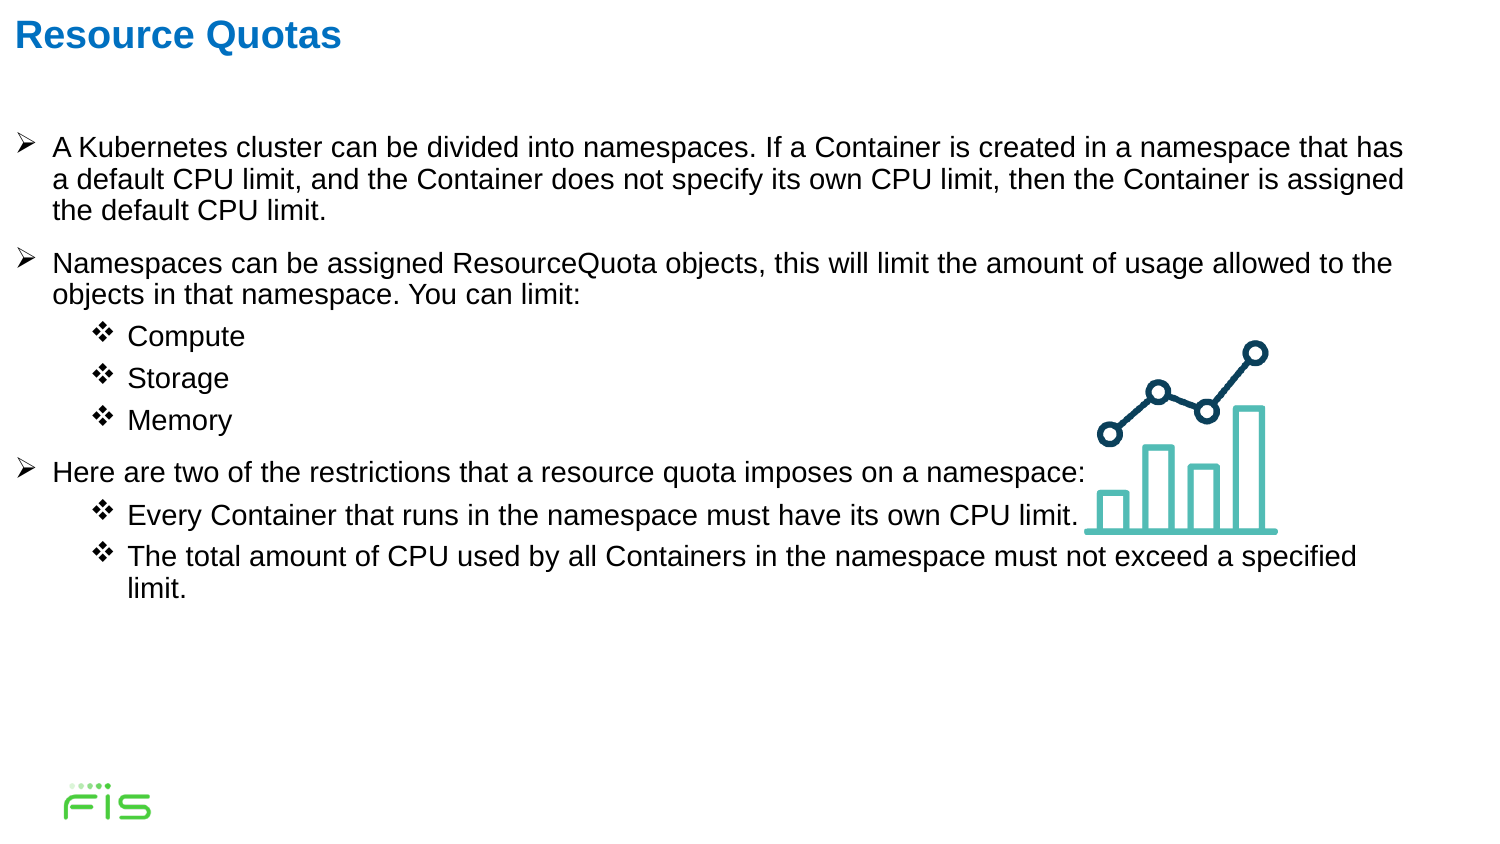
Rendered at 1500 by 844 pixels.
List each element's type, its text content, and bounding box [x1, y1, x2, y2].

text_box Resource Quotas [0, 7, 1406, 102]
picture [1042, 299, 1319, 575]
text_box A Kubernetes cluster can be divided into namespaces. If a Container is created in a namespace that has a default CPU limit, and the Container does not specify its own CPU limit, then the Container is assigned the default CPU limit. Namespaces can be assigned ResourceQuota objects, this will limit the amount of usage allowed to the objects in that namespace. You can limit: Compute Storage Memory Here are two of the restrictions that a resource quota imposes on a namespace: Every Container that runs in the namespace must have its own CPU limit. The total amount of CPU used by all Containers in the namespace must not exceed a specified limit. [0, 125, 1430, 838]
